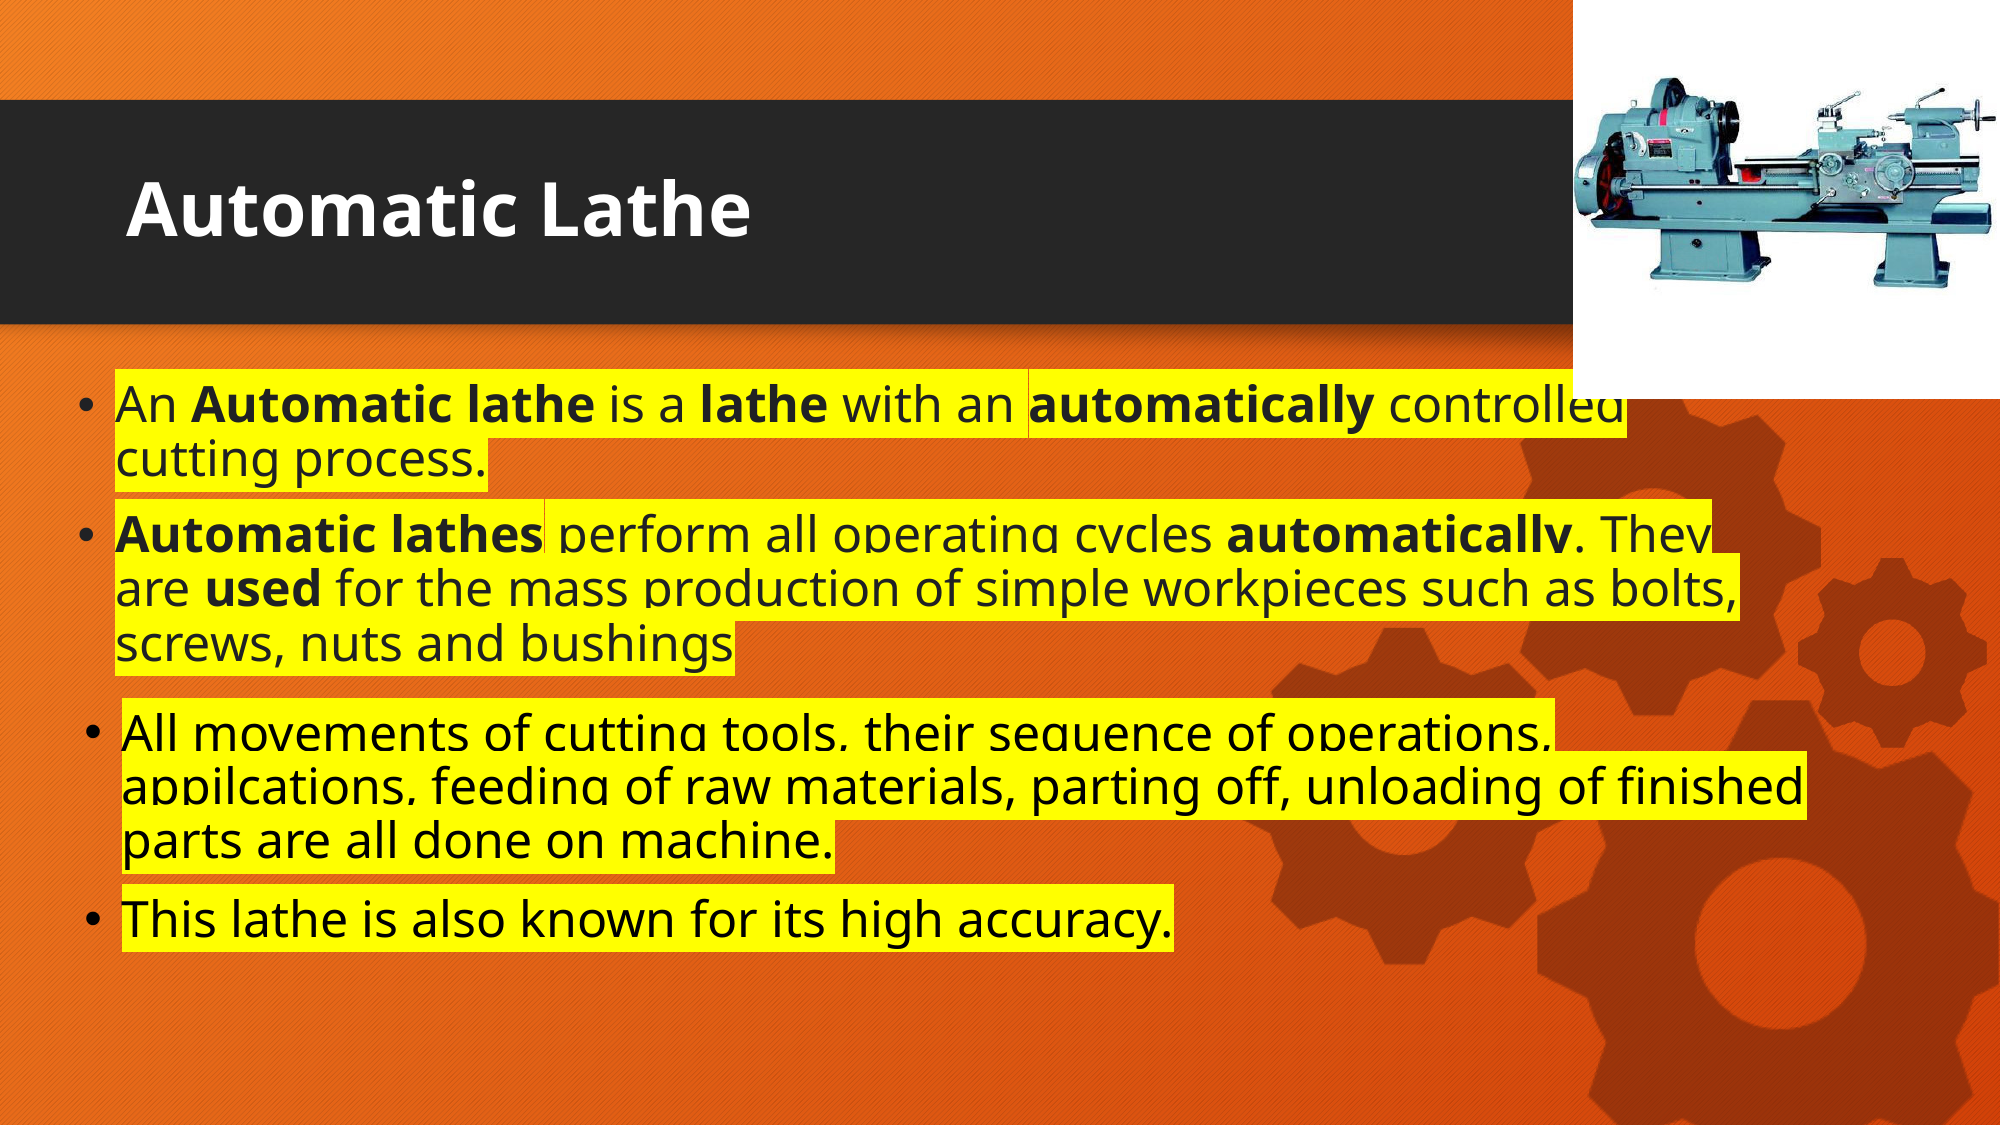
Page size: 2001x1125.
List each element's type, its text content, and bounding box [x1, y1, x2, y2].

list This lathe is also known for its high accuracy. [69, 839, 1793, 1004]
list An Automatic lathe is a lathe with an automatically controlled cutting process. [62, 366, 1689, 499]
list Automatic lathes perform all operating cycles automatically. They are used for the mass production of simple workpieces such as bolts, screws, nuts and bushings [62, 499, 1854, 683]
picture [0, 0, 2001, 1125]
title Automatic Lathe [111, 123, 1567, 301]
list All movements of cutting tools, their sequence of operations, appilcations, feeding of raw materials, parting off, unloading of finished parts are all done on machine. [69, 697, 1840, 881]
